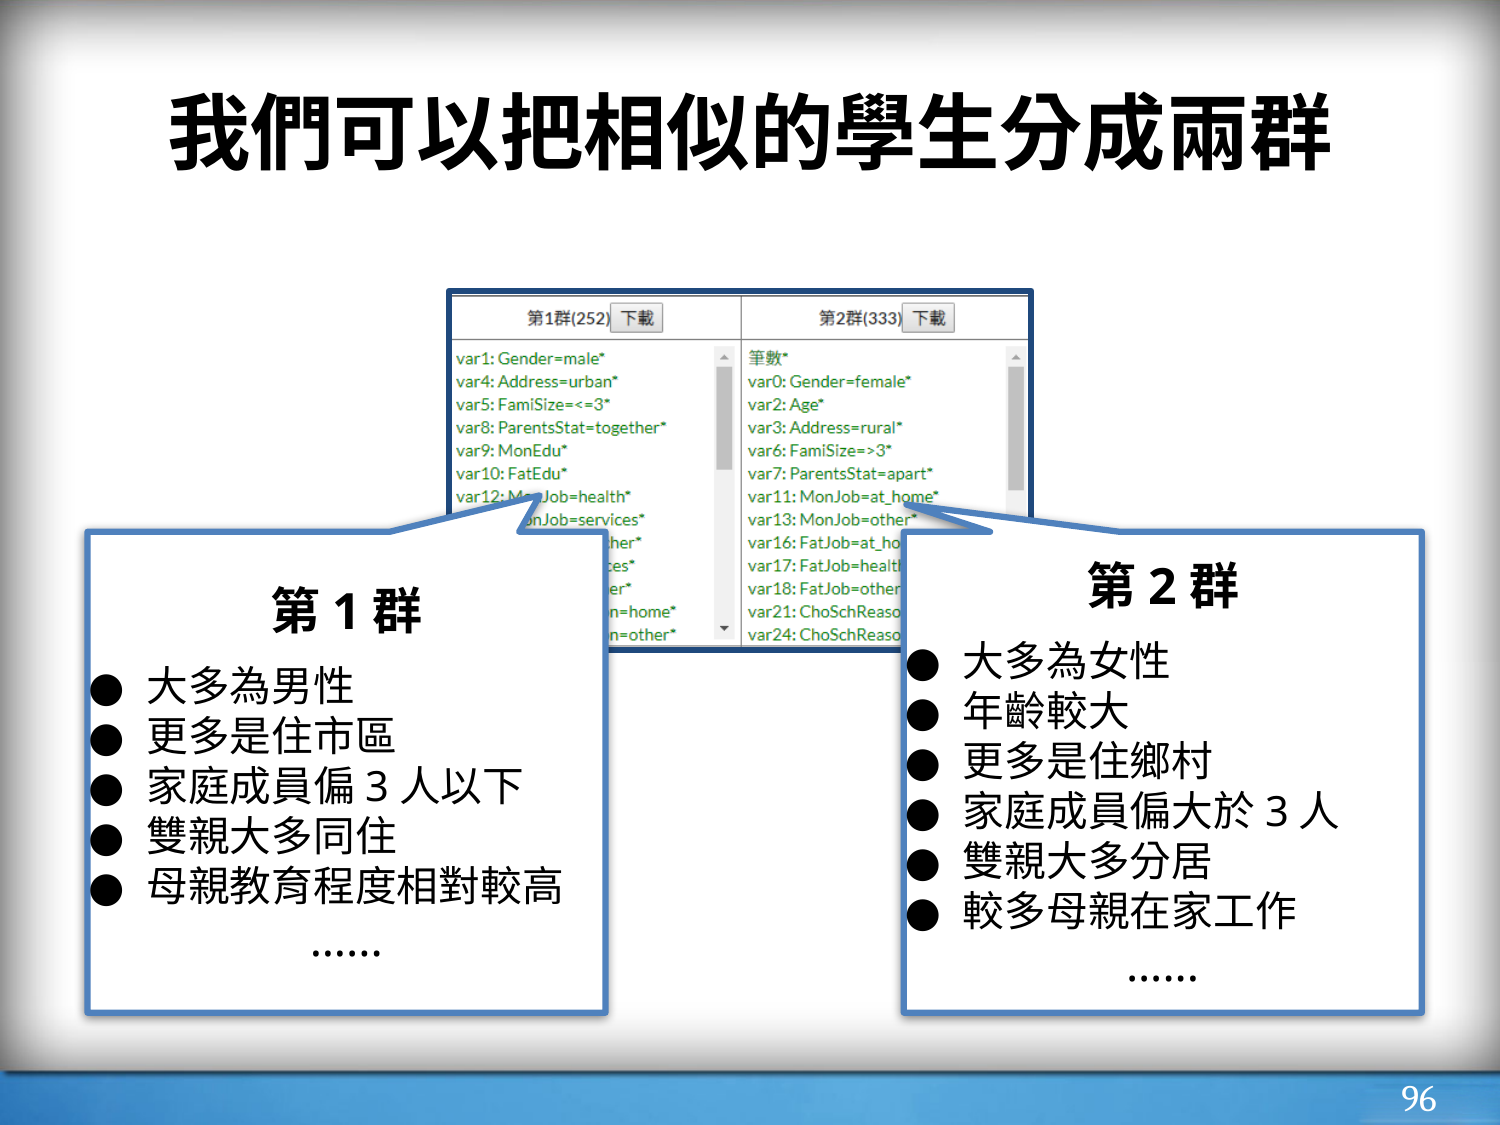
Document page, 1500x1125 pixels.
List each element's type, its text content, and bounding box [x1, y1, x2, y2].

slide_number ‹#› [1350, 1074, 1488, 1118]
title 我們可以把相似的學生分成兩群 [78, 27, 1422, 232]
text_box 第2群 大多為女性 年齡較大 更多是住鄉村 家庭成員偏大於3人 雙親大多分居 較多母親在家工作 …... [903, 520, 1422, 1013]
picture [0, 0, 1500, 1125]
text_box 第1群 大多為男性 更多是住市區 家庭成員偏3人以下 雙親大多同住 母親教育程度相對較高 …... [87, 518, 606, 1013]
